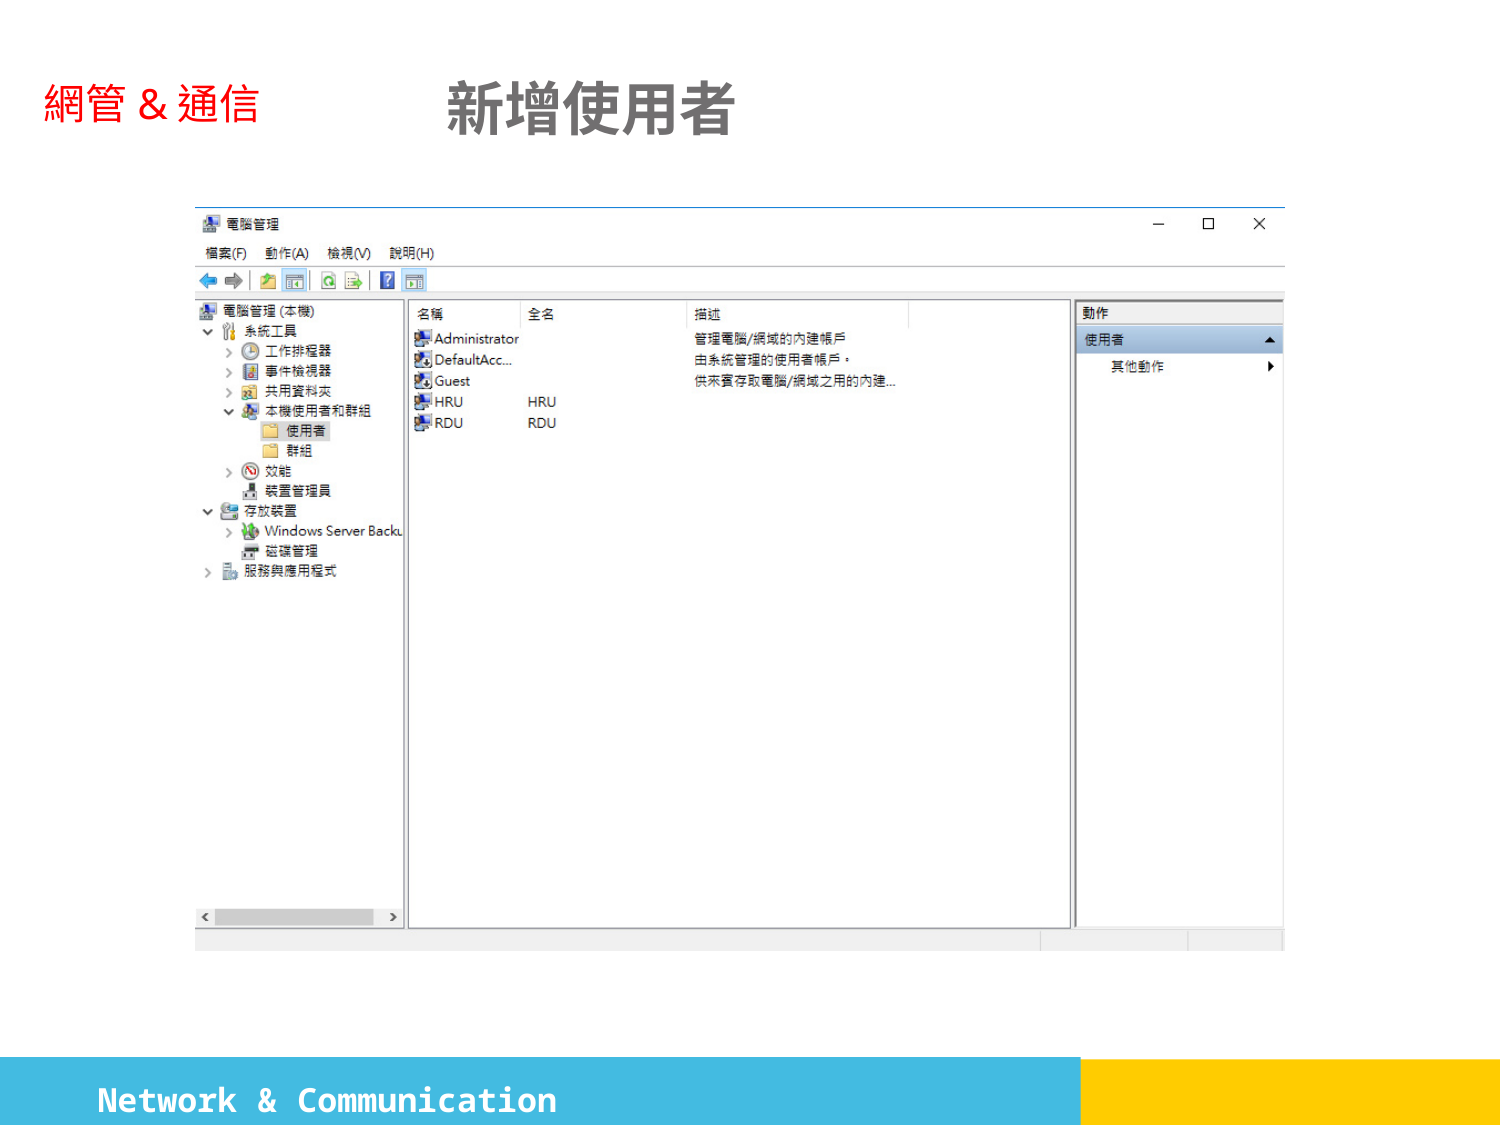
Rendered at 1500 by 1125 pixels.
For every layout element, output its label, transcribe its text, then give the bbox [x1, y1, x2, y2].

title 新增使用者 [431, 42, 1500, 171]
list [194, 207, 1285, 951]
